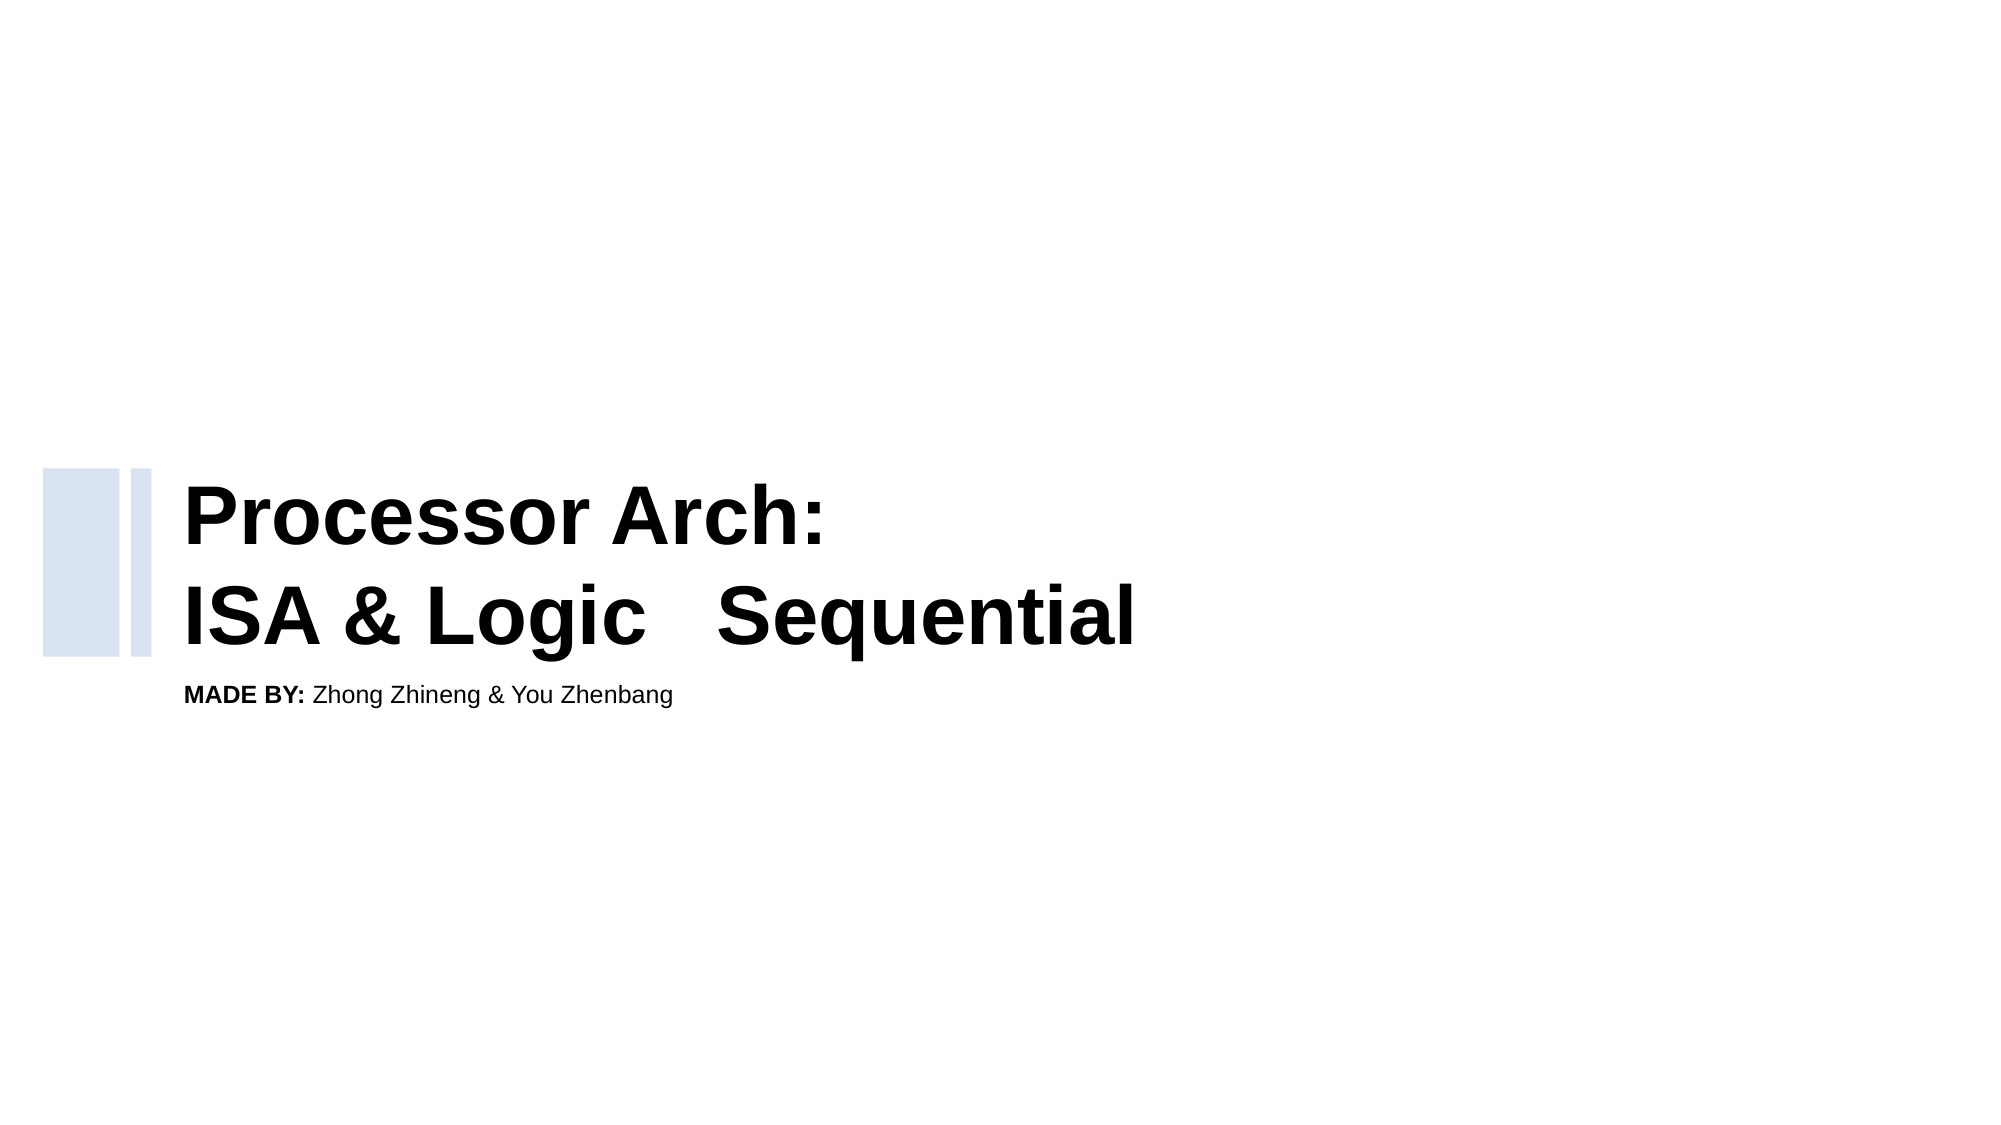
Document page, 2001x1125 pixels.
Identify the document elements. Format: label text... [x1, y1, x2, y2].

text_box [43, 453, 1645, 671]
text_box MADE BY: Zhong Zhineng & You Zhenbang [169, 671, 880, 716]
